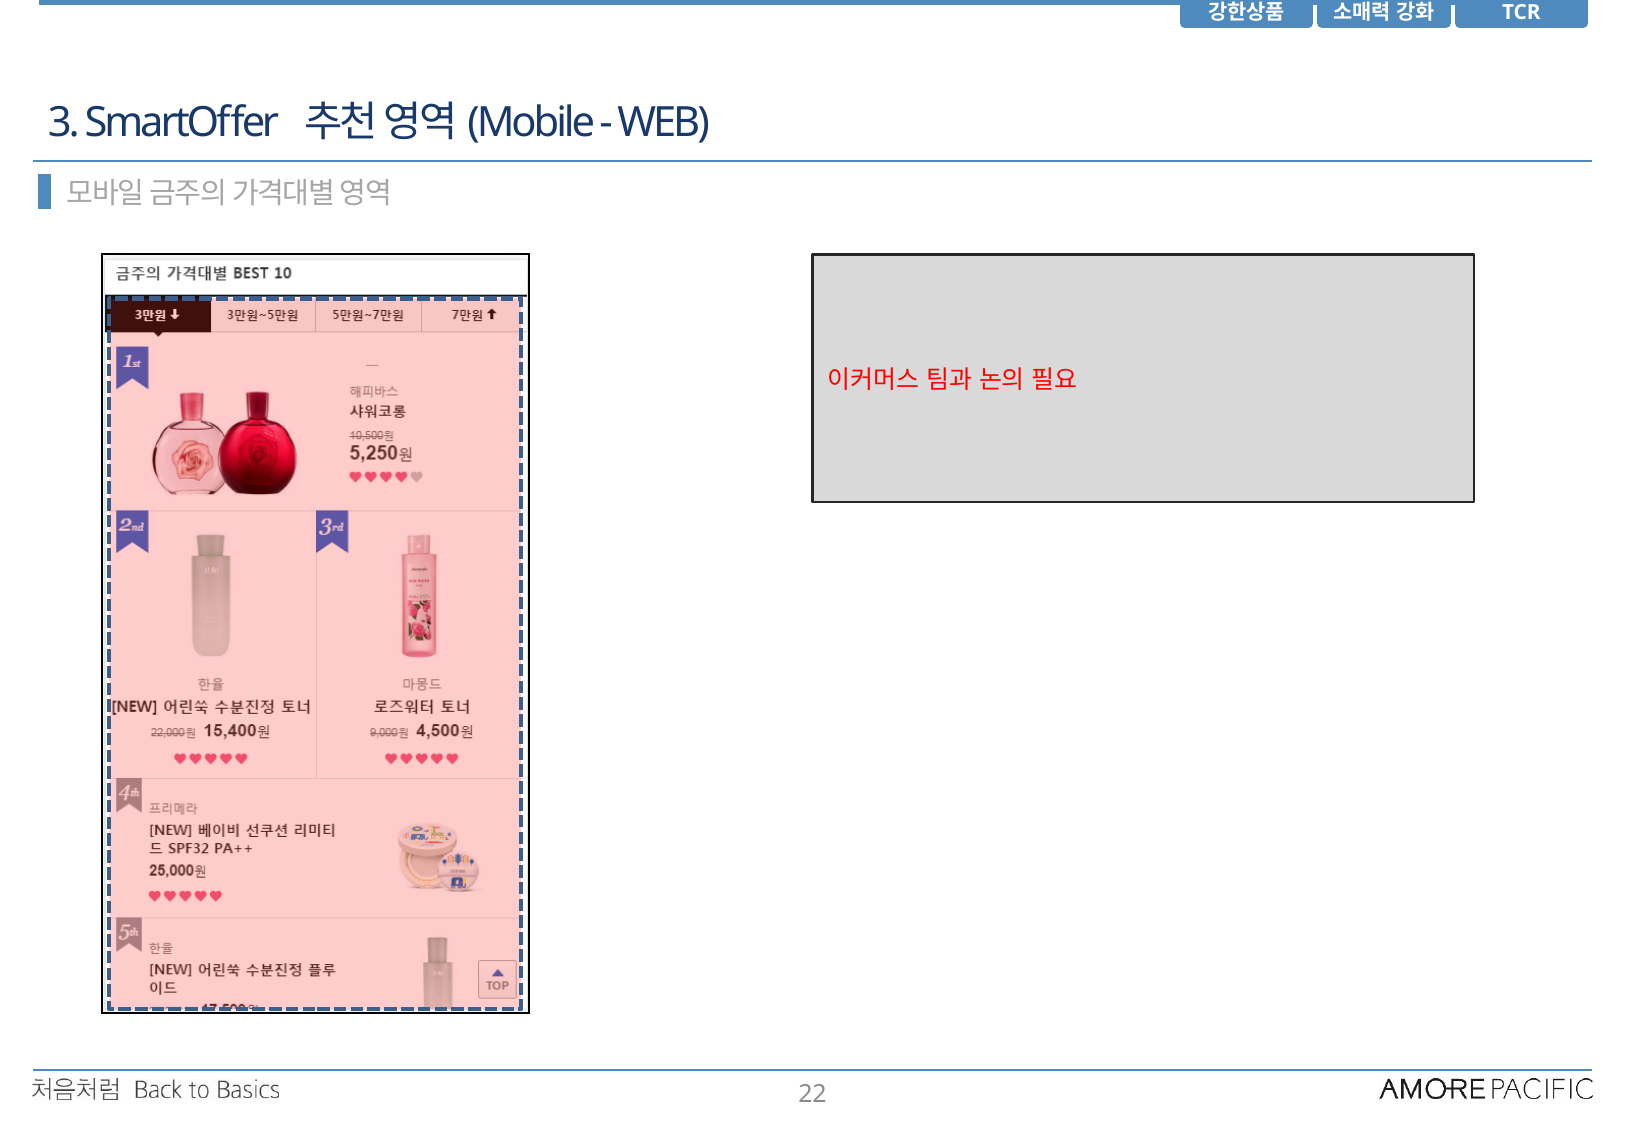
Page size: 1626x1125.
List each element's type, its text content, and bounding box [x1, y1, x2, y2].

slide_number 22 [761, 1070, 864, 1102]
picture [32, 1078, 279, 1100]
picture [102, 254, 529, 1013]
text_box 모바일 금주의 가격대별 영역 [61, 167, 543, 217]
text_box 3. SmartOffer 추천 영역(Mobile - WEB) [32, 78, 1274, 162]
picture [1379, 1078, 1593, 1099]
text_box 이커머스 팀과 논의 필요 [810, 252, 1476, 504]
